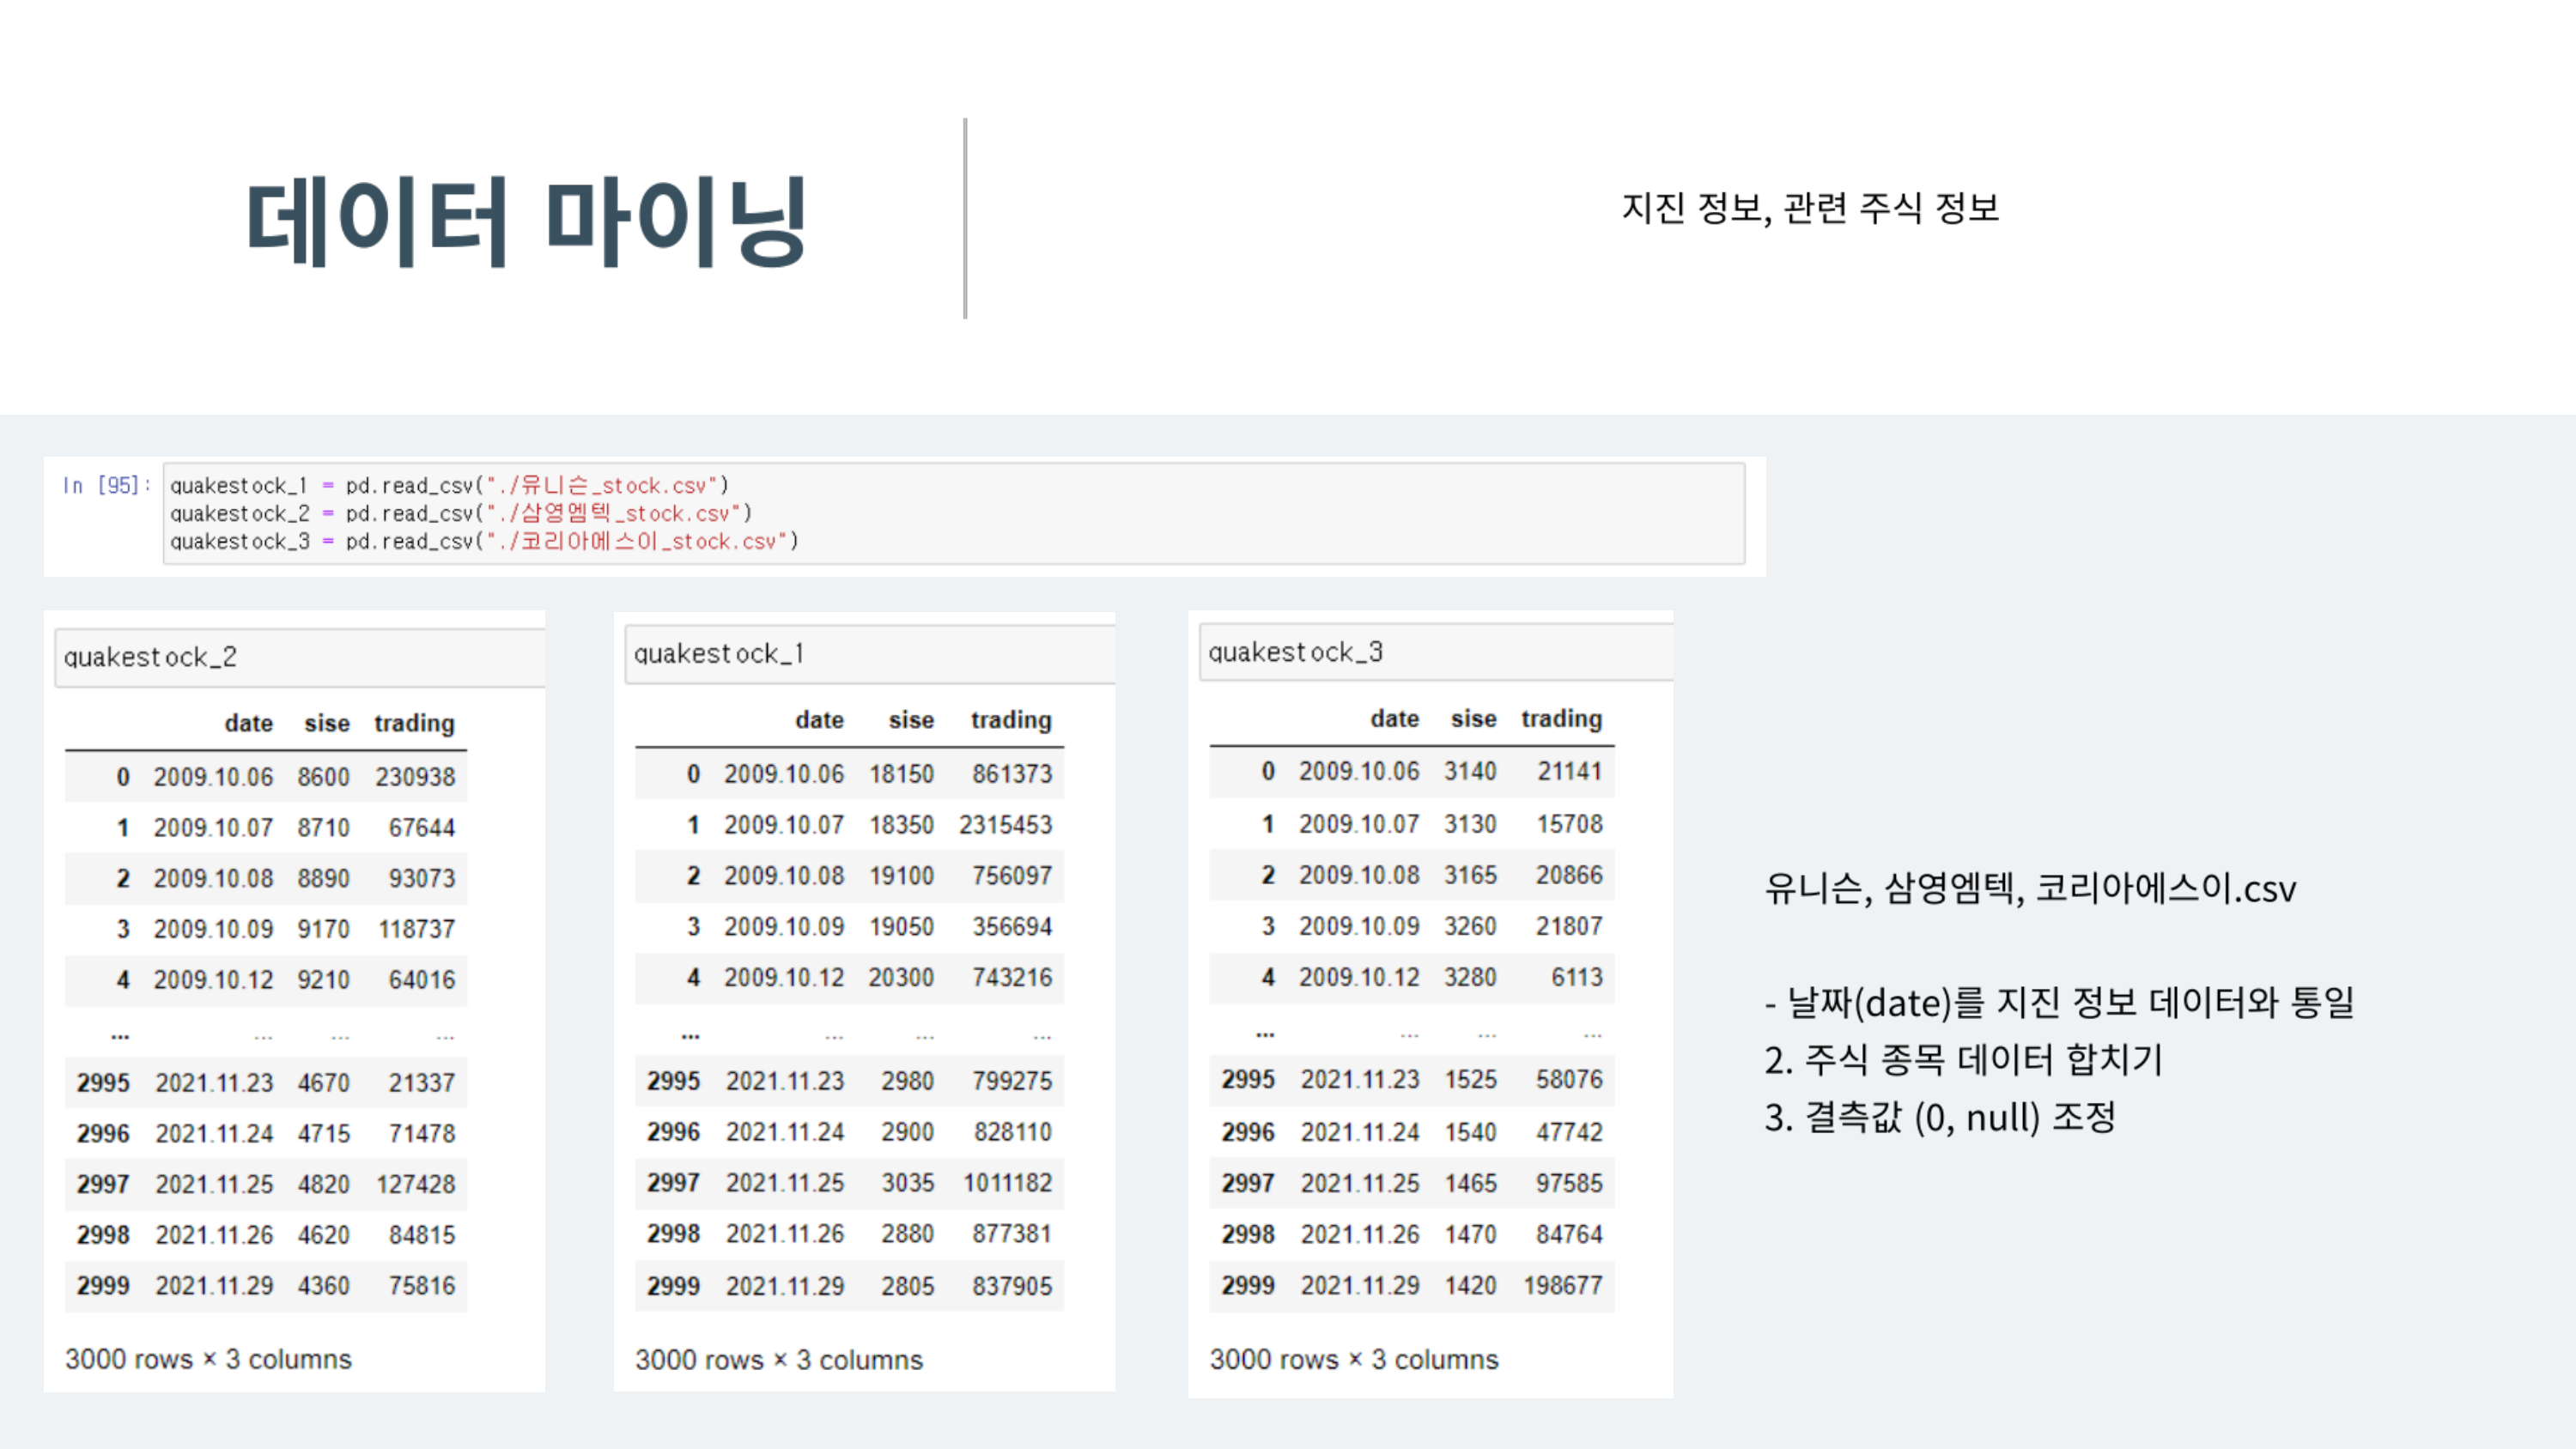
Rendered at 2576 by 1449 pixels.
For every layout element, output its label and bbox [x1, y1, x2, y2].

text_box [44, 610, 546, 1393]
picture [1759, 856, 2372, 1158]
picture [960, 118, 970, 212]
text_box [1188, 610, 1674, 1398]
text_box [0, 415, 2576, 1449]
text_box [613, 612, 1115, 1391]
text_box [44, 457, 1766, 577]
picture [960, 224, 970, 318]
picture [228, 134, 850, 313]
picture [1072, 174, 2018, 251]
text_box [864, 212, 1066, 224]
